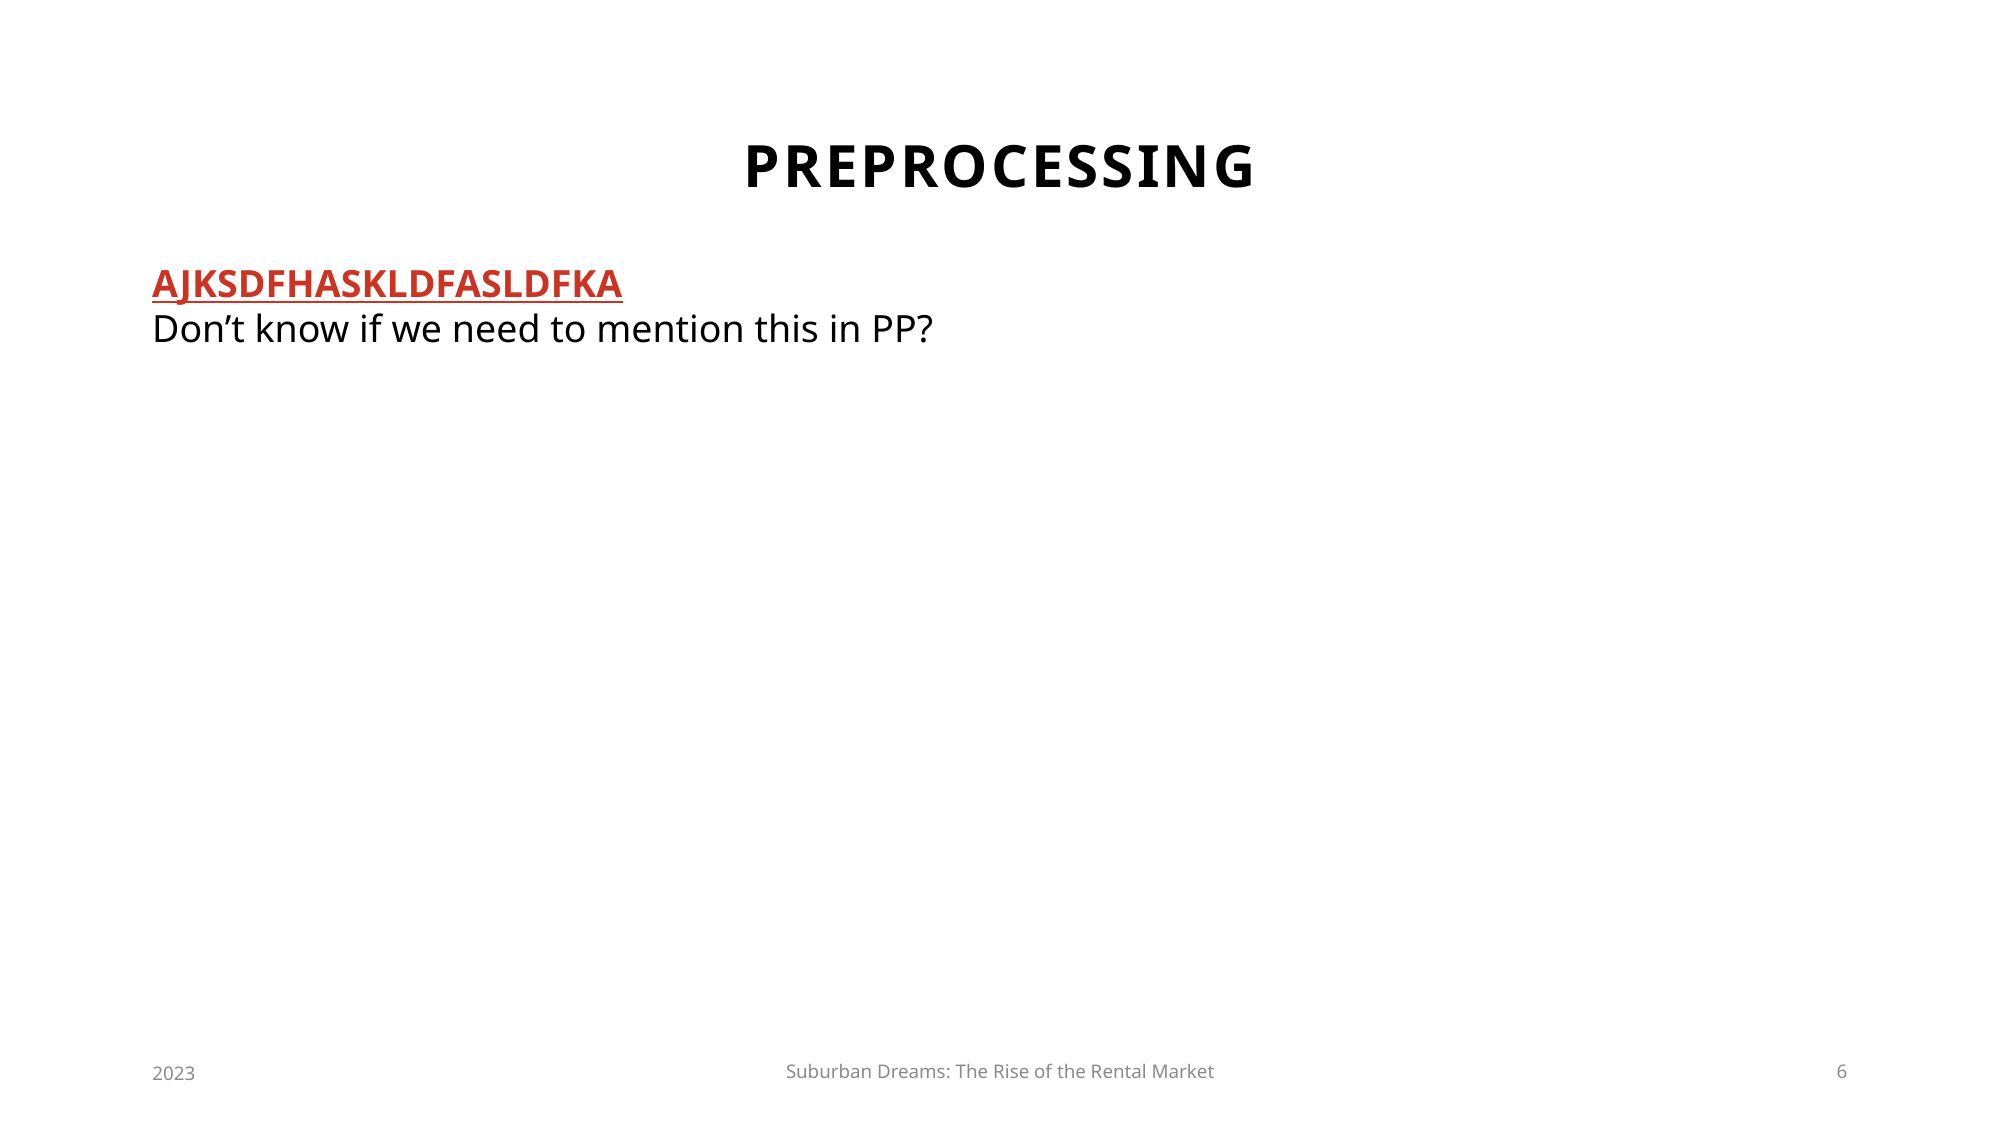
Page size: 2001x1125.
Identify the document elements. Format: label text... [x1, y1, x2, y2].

text_box AJKSDFHASKLDFASLDFKA Don’t know if we need to mention this in PP? [137, 252, 1863, 358]
slide_number 2023 [137, 1042, 588, 1103]
slide_number 6 [1412, 1042, 1863, 1103]
title PREPROCESSING [137, 59, 1863, 252]
footer Suburban Dreams: The Rise of the Rental Market [662, 1042, 1338, 1103]
